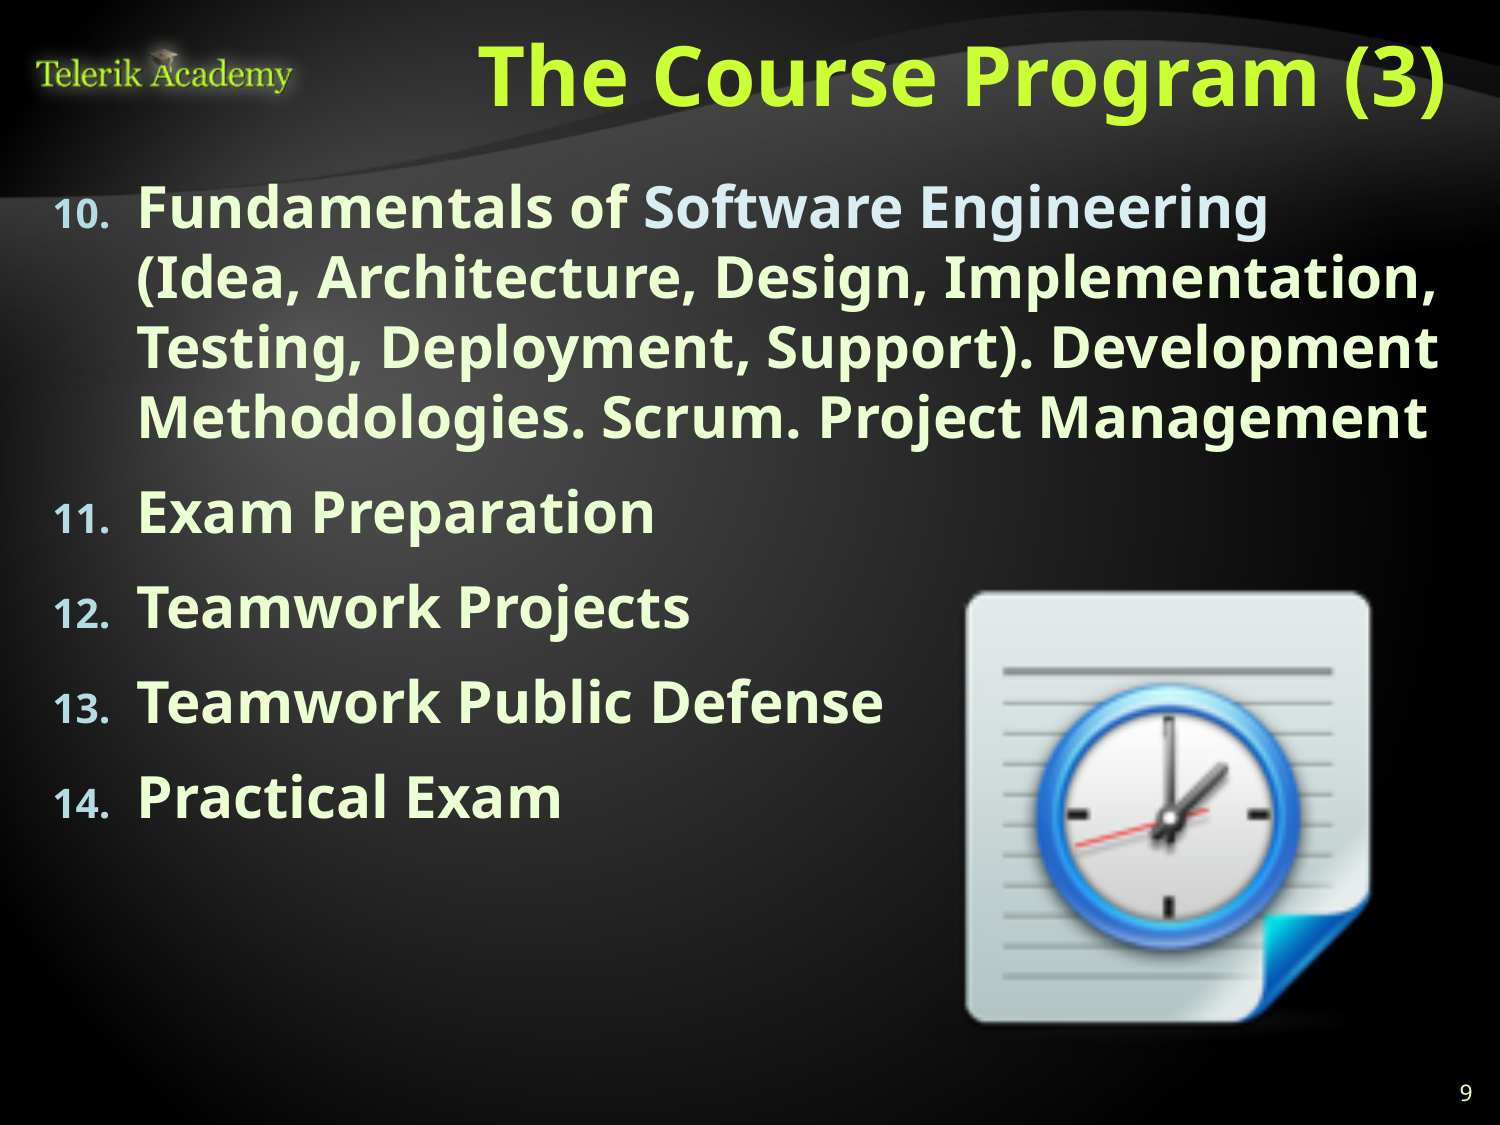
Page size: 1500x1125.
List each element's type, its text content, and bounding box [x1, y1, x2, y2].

list Fundamentals of Software Engineering (Idea, Architecture, Design, Implementation, Testing, Deployment, Support). Development Methodologies. Scrum. Project Management Exam Preparation Teamwork Projects Teamwork Public Defense Practical Exam [37, 162, 1463, 1100]
picture [0, 0, 1500, 1125]
slide_number 9 [1412, 1074, 1488, 1113]
title The Course Program (3) [300, 12, 1463, 150]
